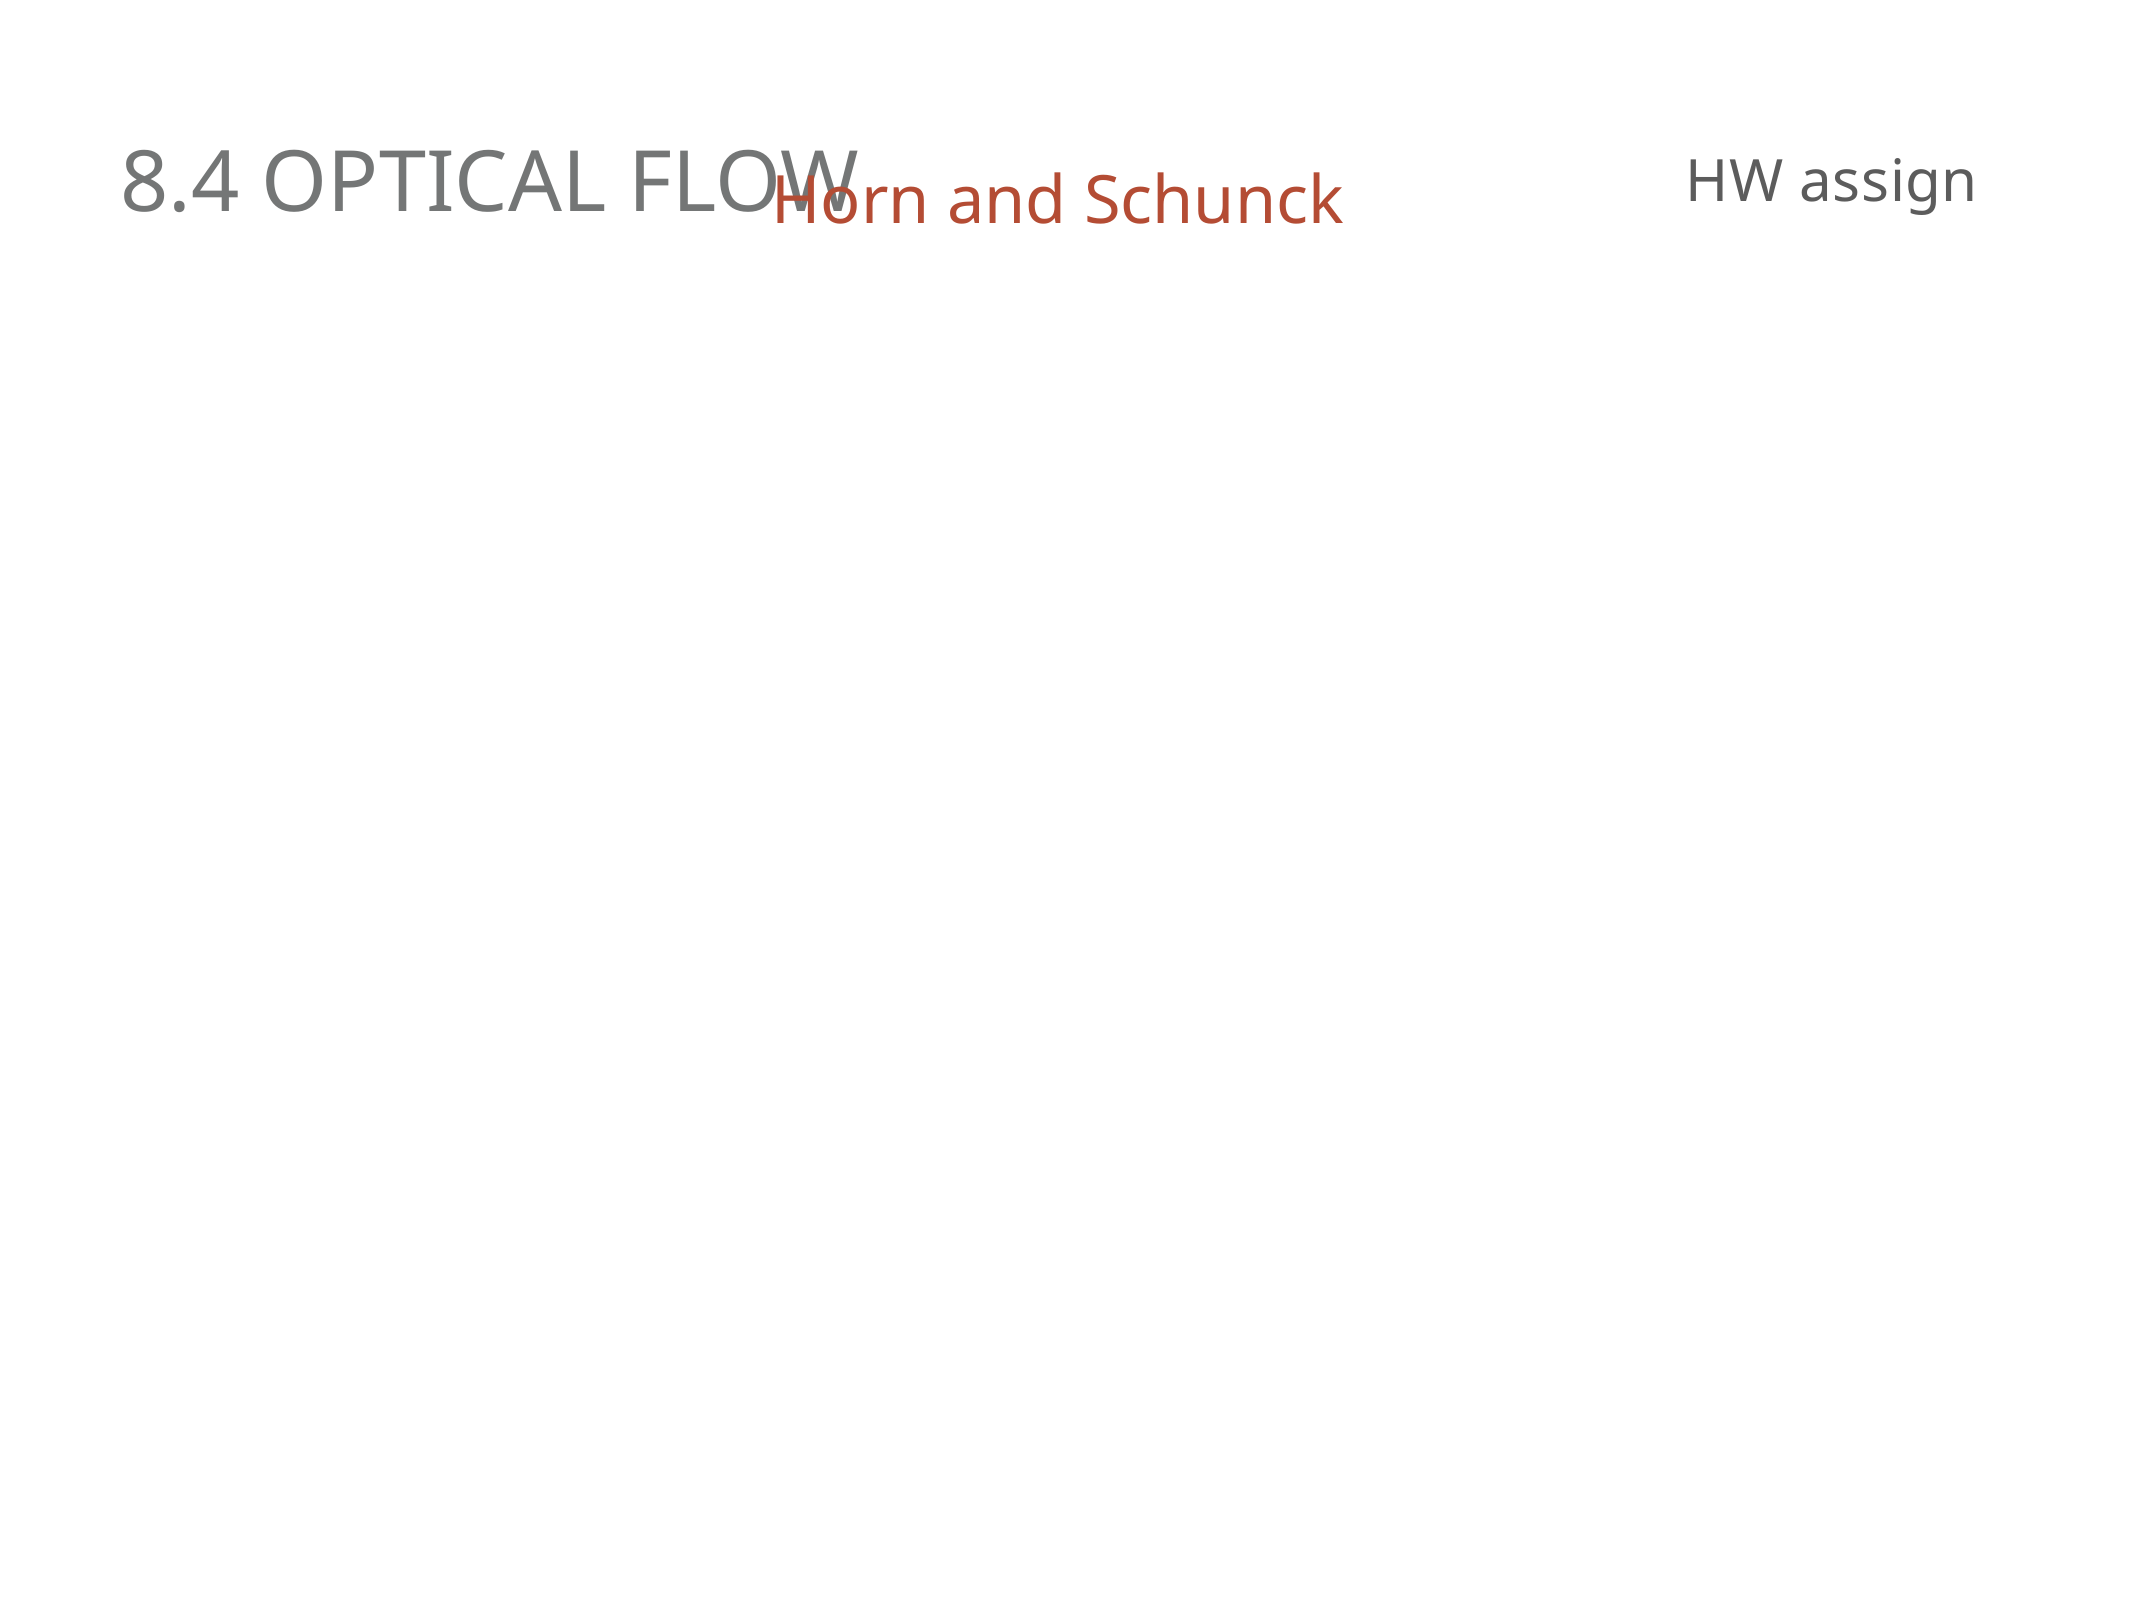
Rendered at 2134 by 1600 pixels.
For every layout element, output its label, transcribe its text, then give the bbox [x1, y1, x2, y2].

title 8.4 Optical Flow [111, 118, 2059, 238]
text_box HW assign [1677, 134, 1987, 222]
text_box Horn and Schunck [763, 148, 1371, 246]
